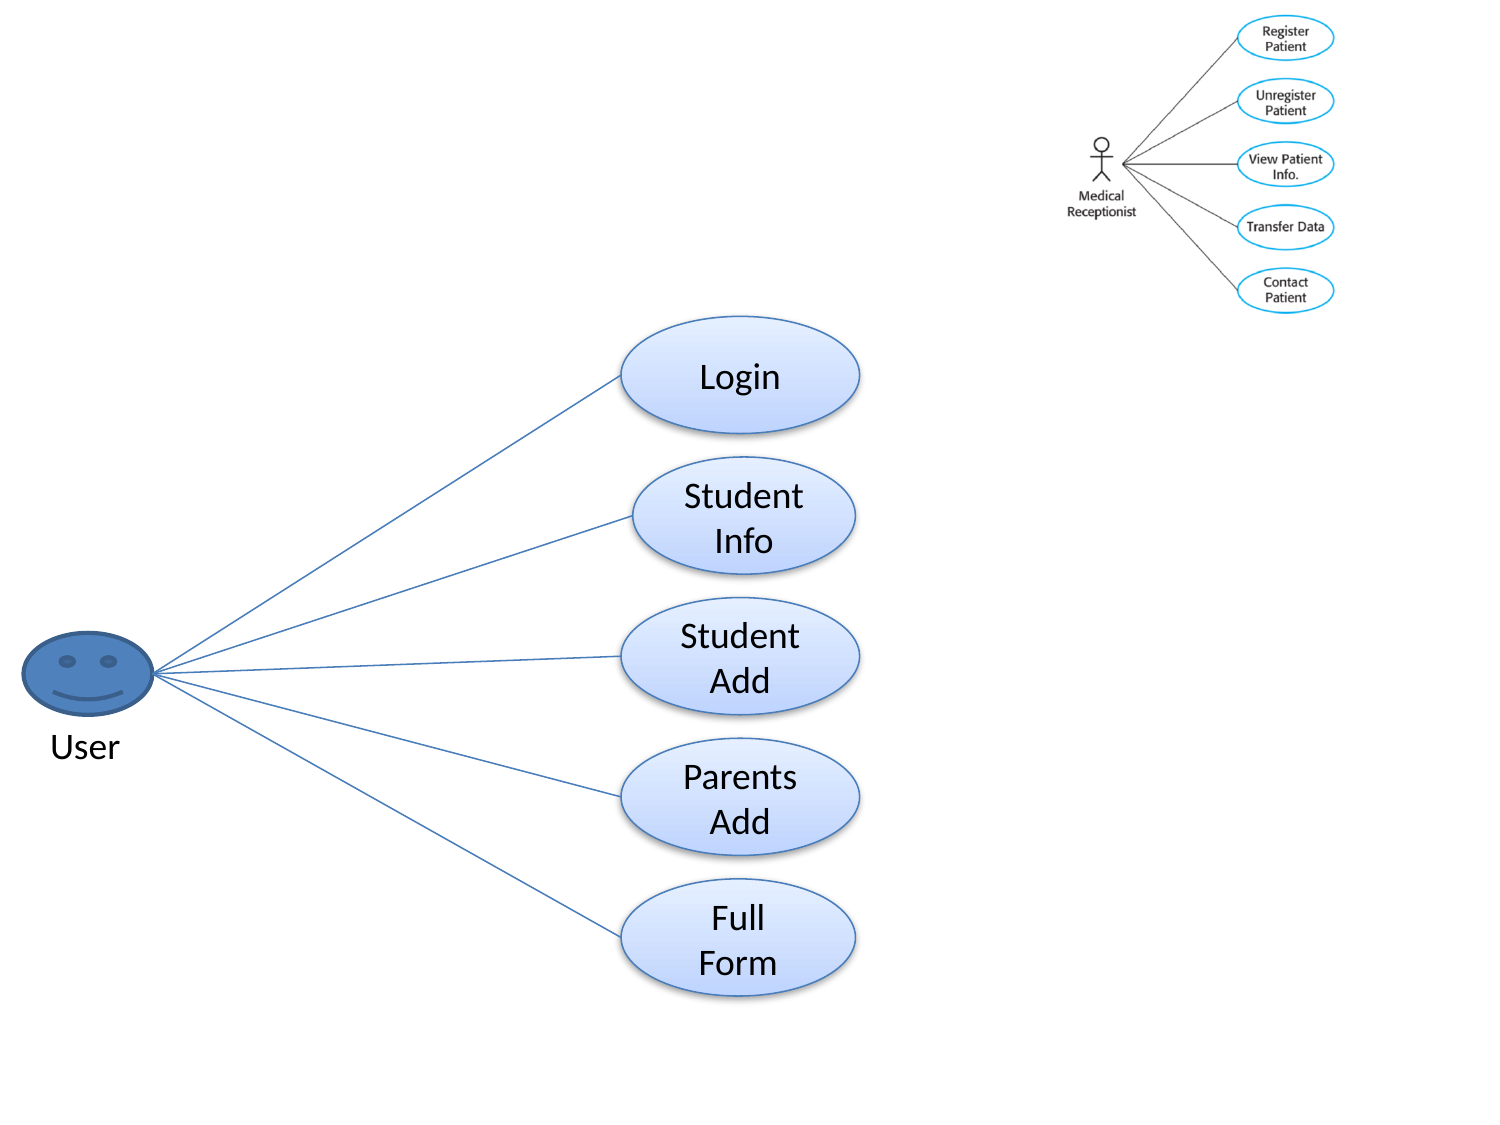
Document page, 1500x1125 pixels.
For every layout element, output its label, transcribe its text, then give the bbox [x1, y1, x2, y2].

text_box Student Info [632, 456, 857, 575]
text_box Student Add [632, 596, 861, 716]
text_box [152, 673, 622, 938]
text_box Parents Add [627, 737, 861, 857]
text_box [152, 655, 622, 672]
text_box User [35, 714, 145, 775]
text_box Login [620, 315, 861, 435]
text_box Full Form [621, 878, 857, 997]
picture [913, 0, 1500, 317]
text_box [152, 515, 633, 675]
text_box [21, 630, 145, 714]
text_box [152, 374, 622, 514]
